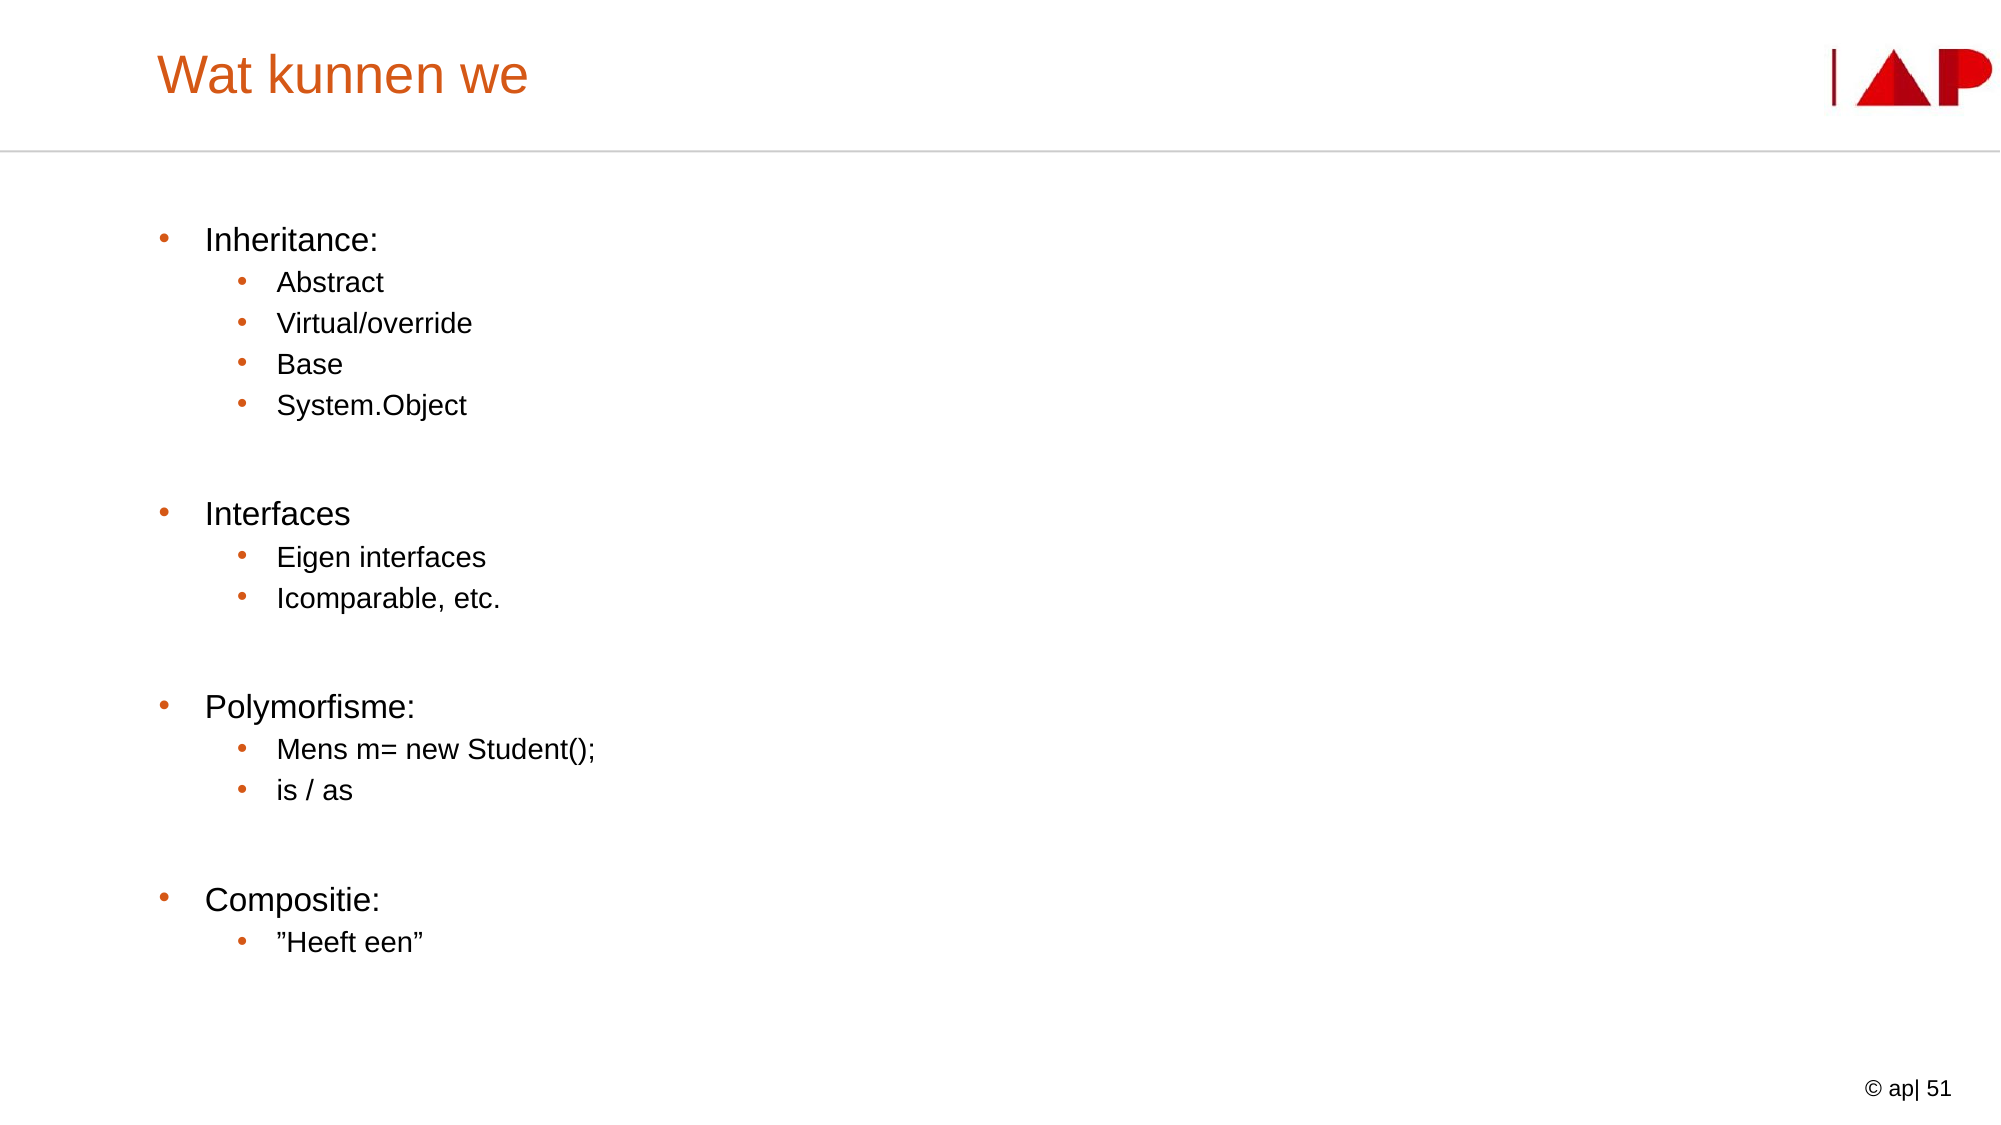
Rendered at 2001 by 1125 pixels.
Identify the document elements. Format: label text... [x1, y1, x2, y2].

title Wat kunnen we [157, 0, 1843, 152]
list Inheritance: Abstract Virtual/override Base System.Object Interfaces Eigen interfaces Icomparable, etc. Polymorfisme: Mens m= new Student(); is / as Compositie: ”Heeft een” [157, 217, 1955, 1023]
slide_number © ap| 51 [1425, 1061, 1953, 1113]
picture [1843, 10, 2000, 142]
